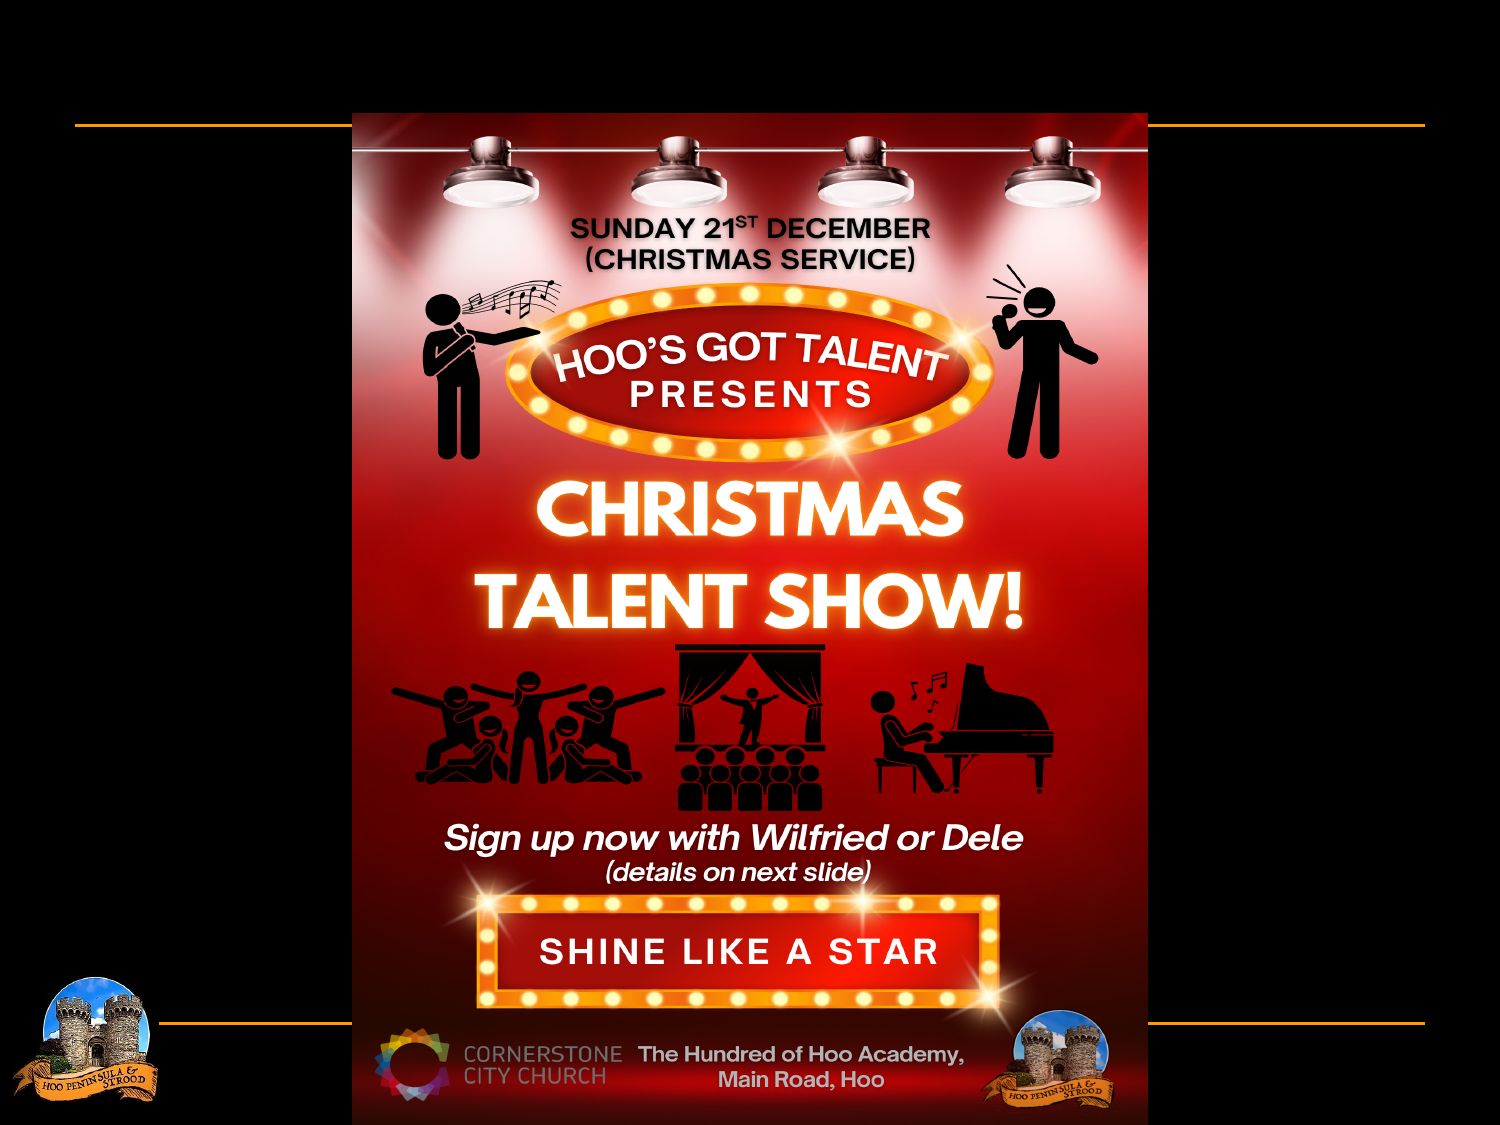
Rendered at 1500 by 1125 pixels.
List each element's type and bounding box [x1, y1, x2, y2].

picture [11, 975, 160, 1103]
picture [351, 113, 1148, 1125]
